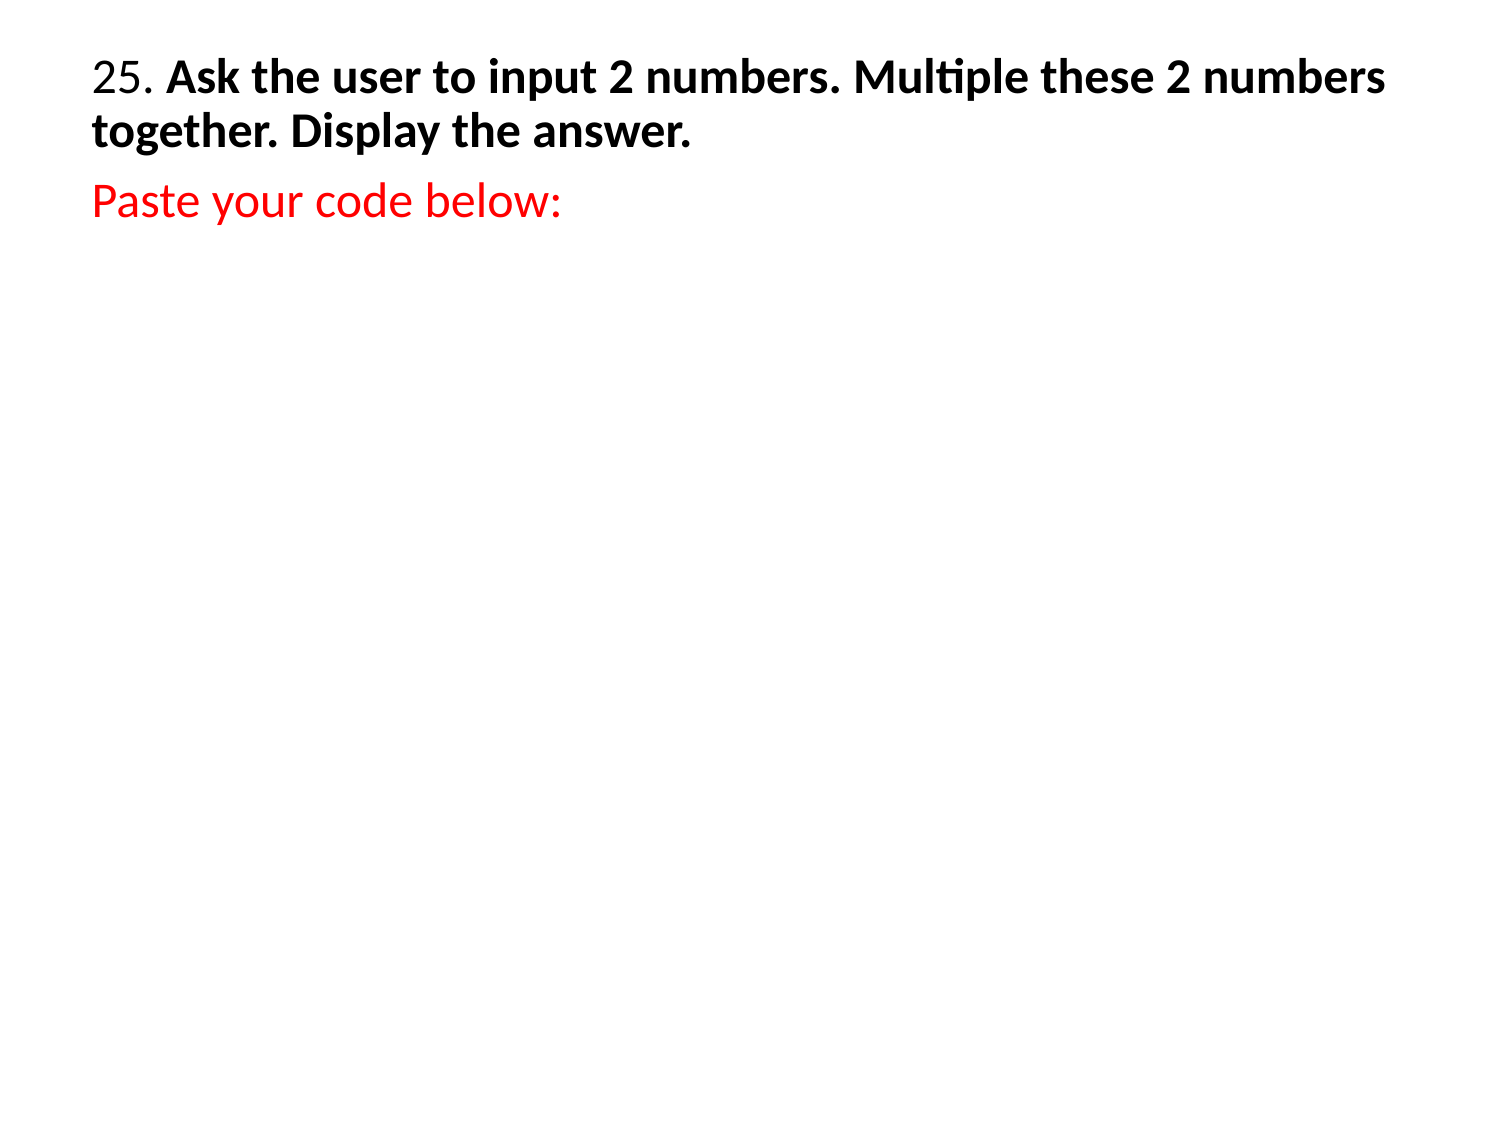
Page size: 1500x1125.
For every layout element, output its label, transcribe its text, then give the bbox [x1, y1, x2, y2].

list 25. Ask the user to input 2 numbers. Multiple these 2 numbers together. Display the answer. Paste your code below: [76, 42, 1427, 786]
